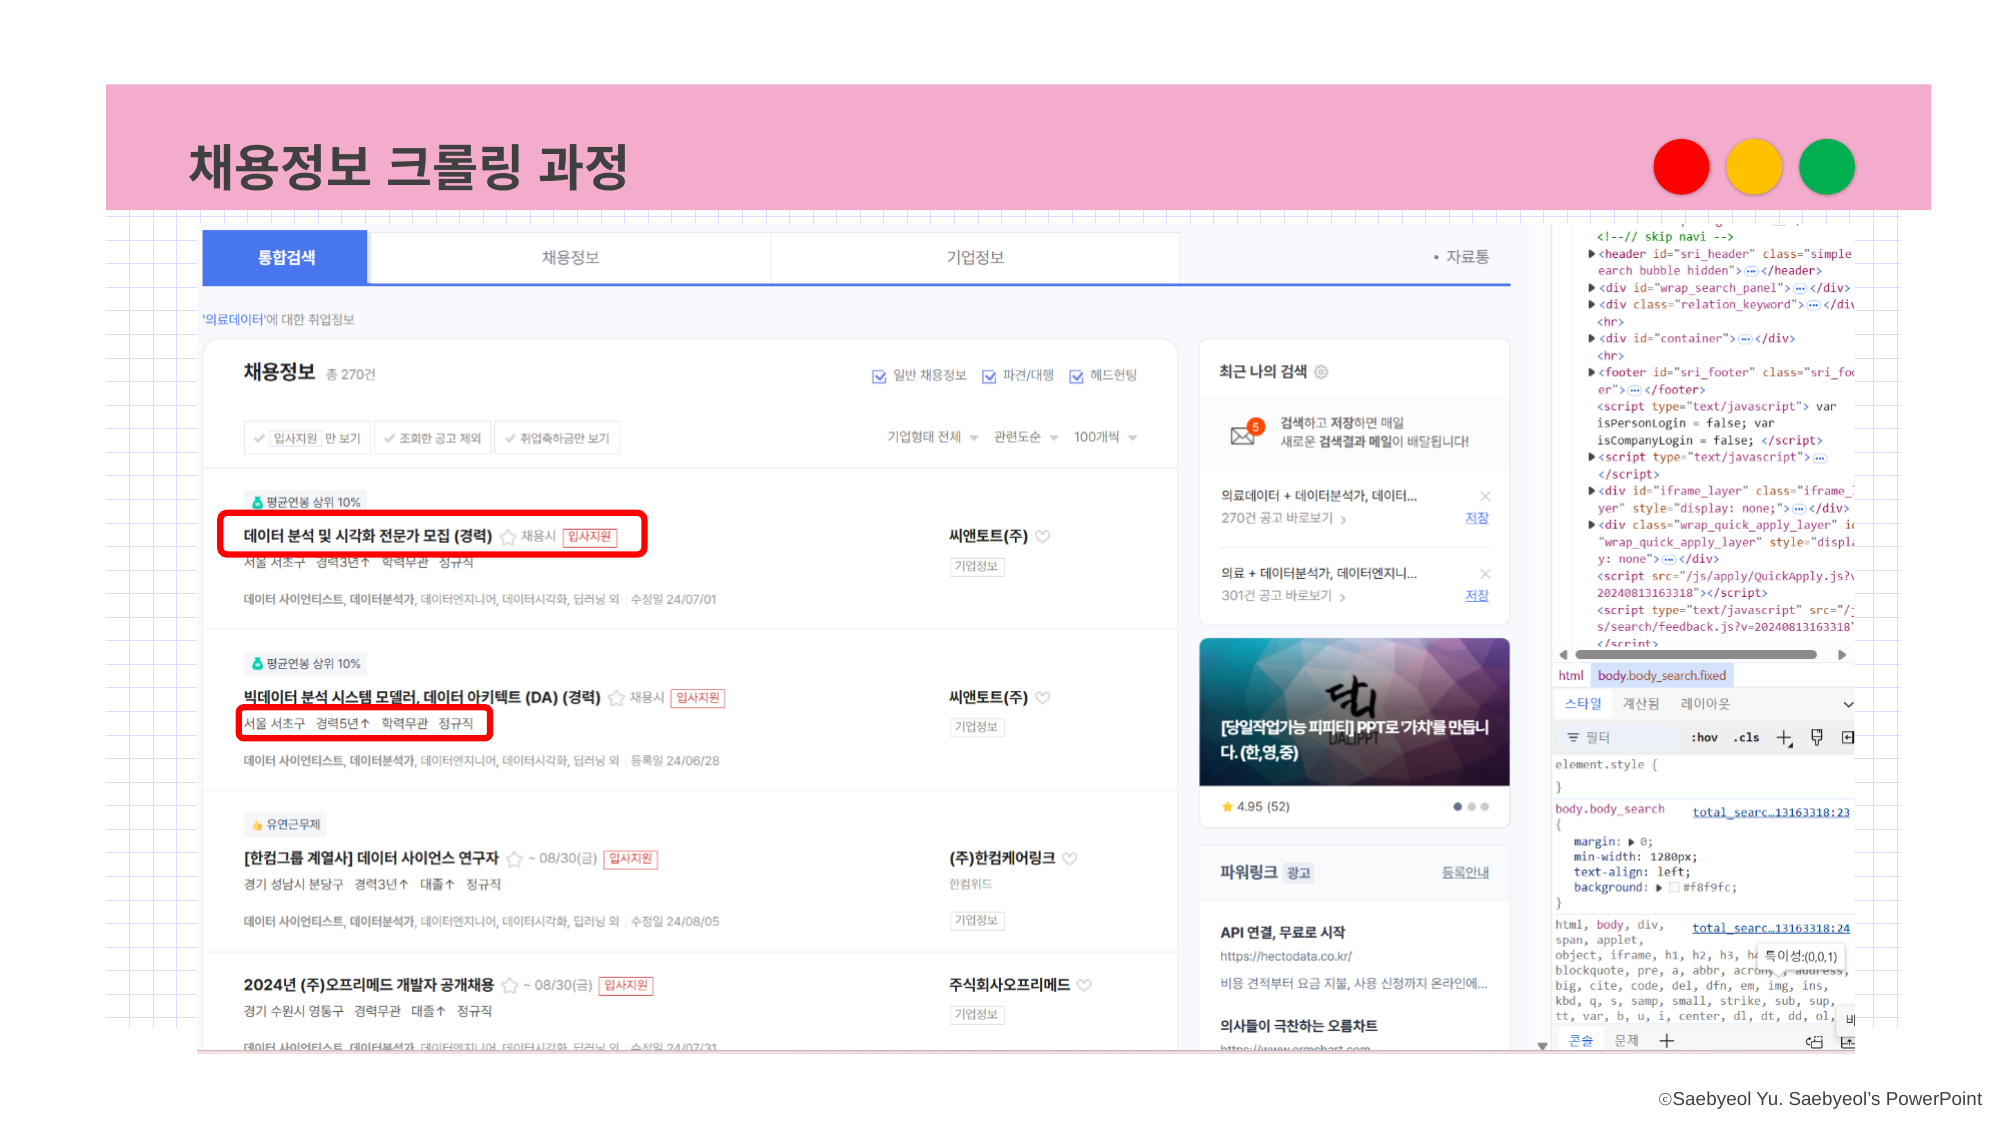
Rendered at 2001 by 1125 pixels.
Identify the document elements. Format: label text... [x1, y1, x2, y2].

text_box [105, 211, 1902, 1029]
text_box [1725, 137, 1784, 196]
text_box [105, 83, 1932, 211]
picture [197, 224, 1855, 1054]
text_box 채용정보 크롤링 과정 [173, 129, 646, 205]
text_box [1798, 137, 1856, 196]
text_box [1652, 137, 1711, 196]
